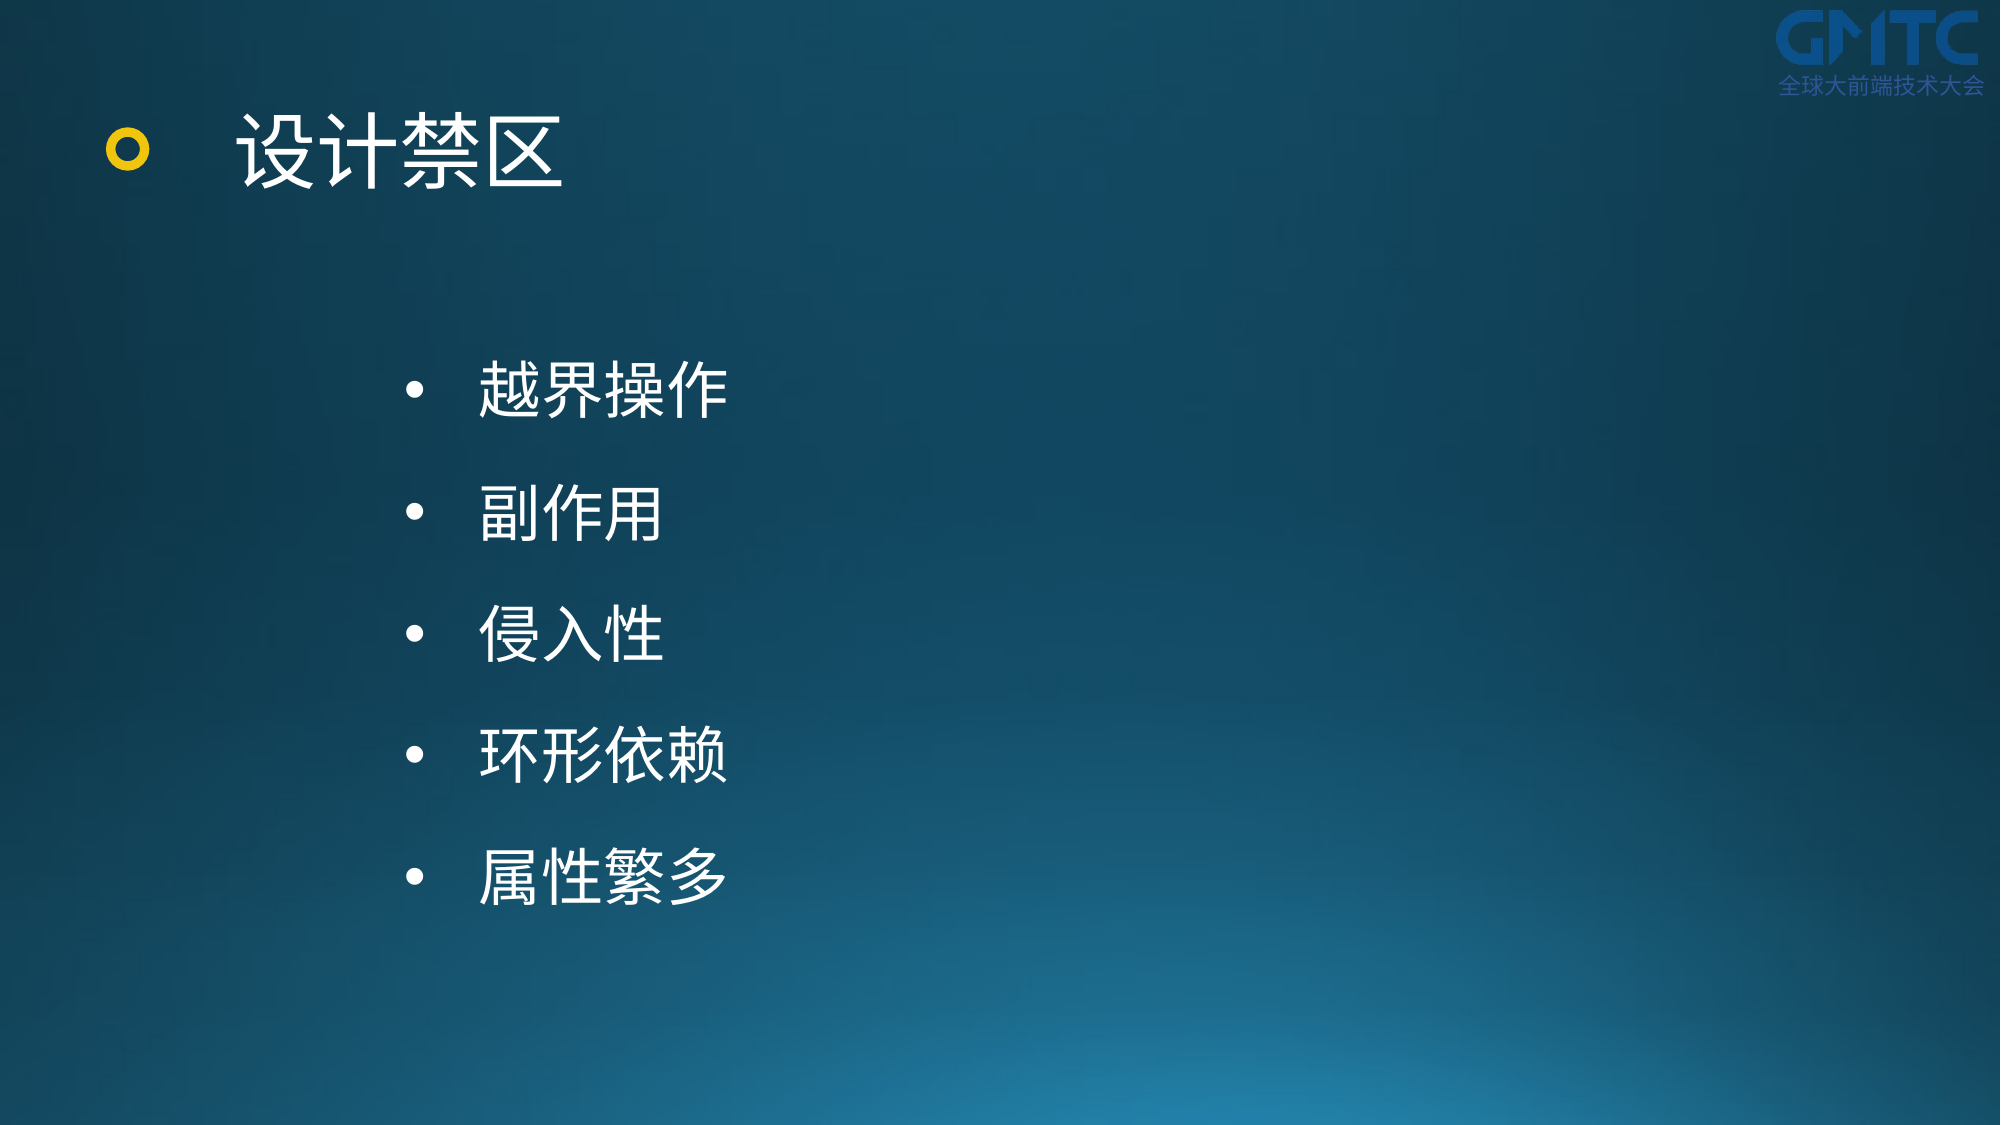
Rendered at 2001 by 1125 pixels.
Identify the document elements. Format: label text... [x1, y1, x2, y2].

text_box 副作用 [388, 466, 1076, 556]
text_box [109, 131, 146, 167]
text_box 属性繁多 [388, 830, 1025, 921]
text_box 越界操作 [388, 343, 1190, 434]
text_box 环形依赖 [388, 709, 1025, 799]
text_box 全球大前端技术大会 [1764, 64, 2000, 107]
text_box 侵入性 [388, 587, 1025, 678]
picture [0, 0, 2000, 1125]
text_box 设计禁区 [218, 92, 732, 207]
